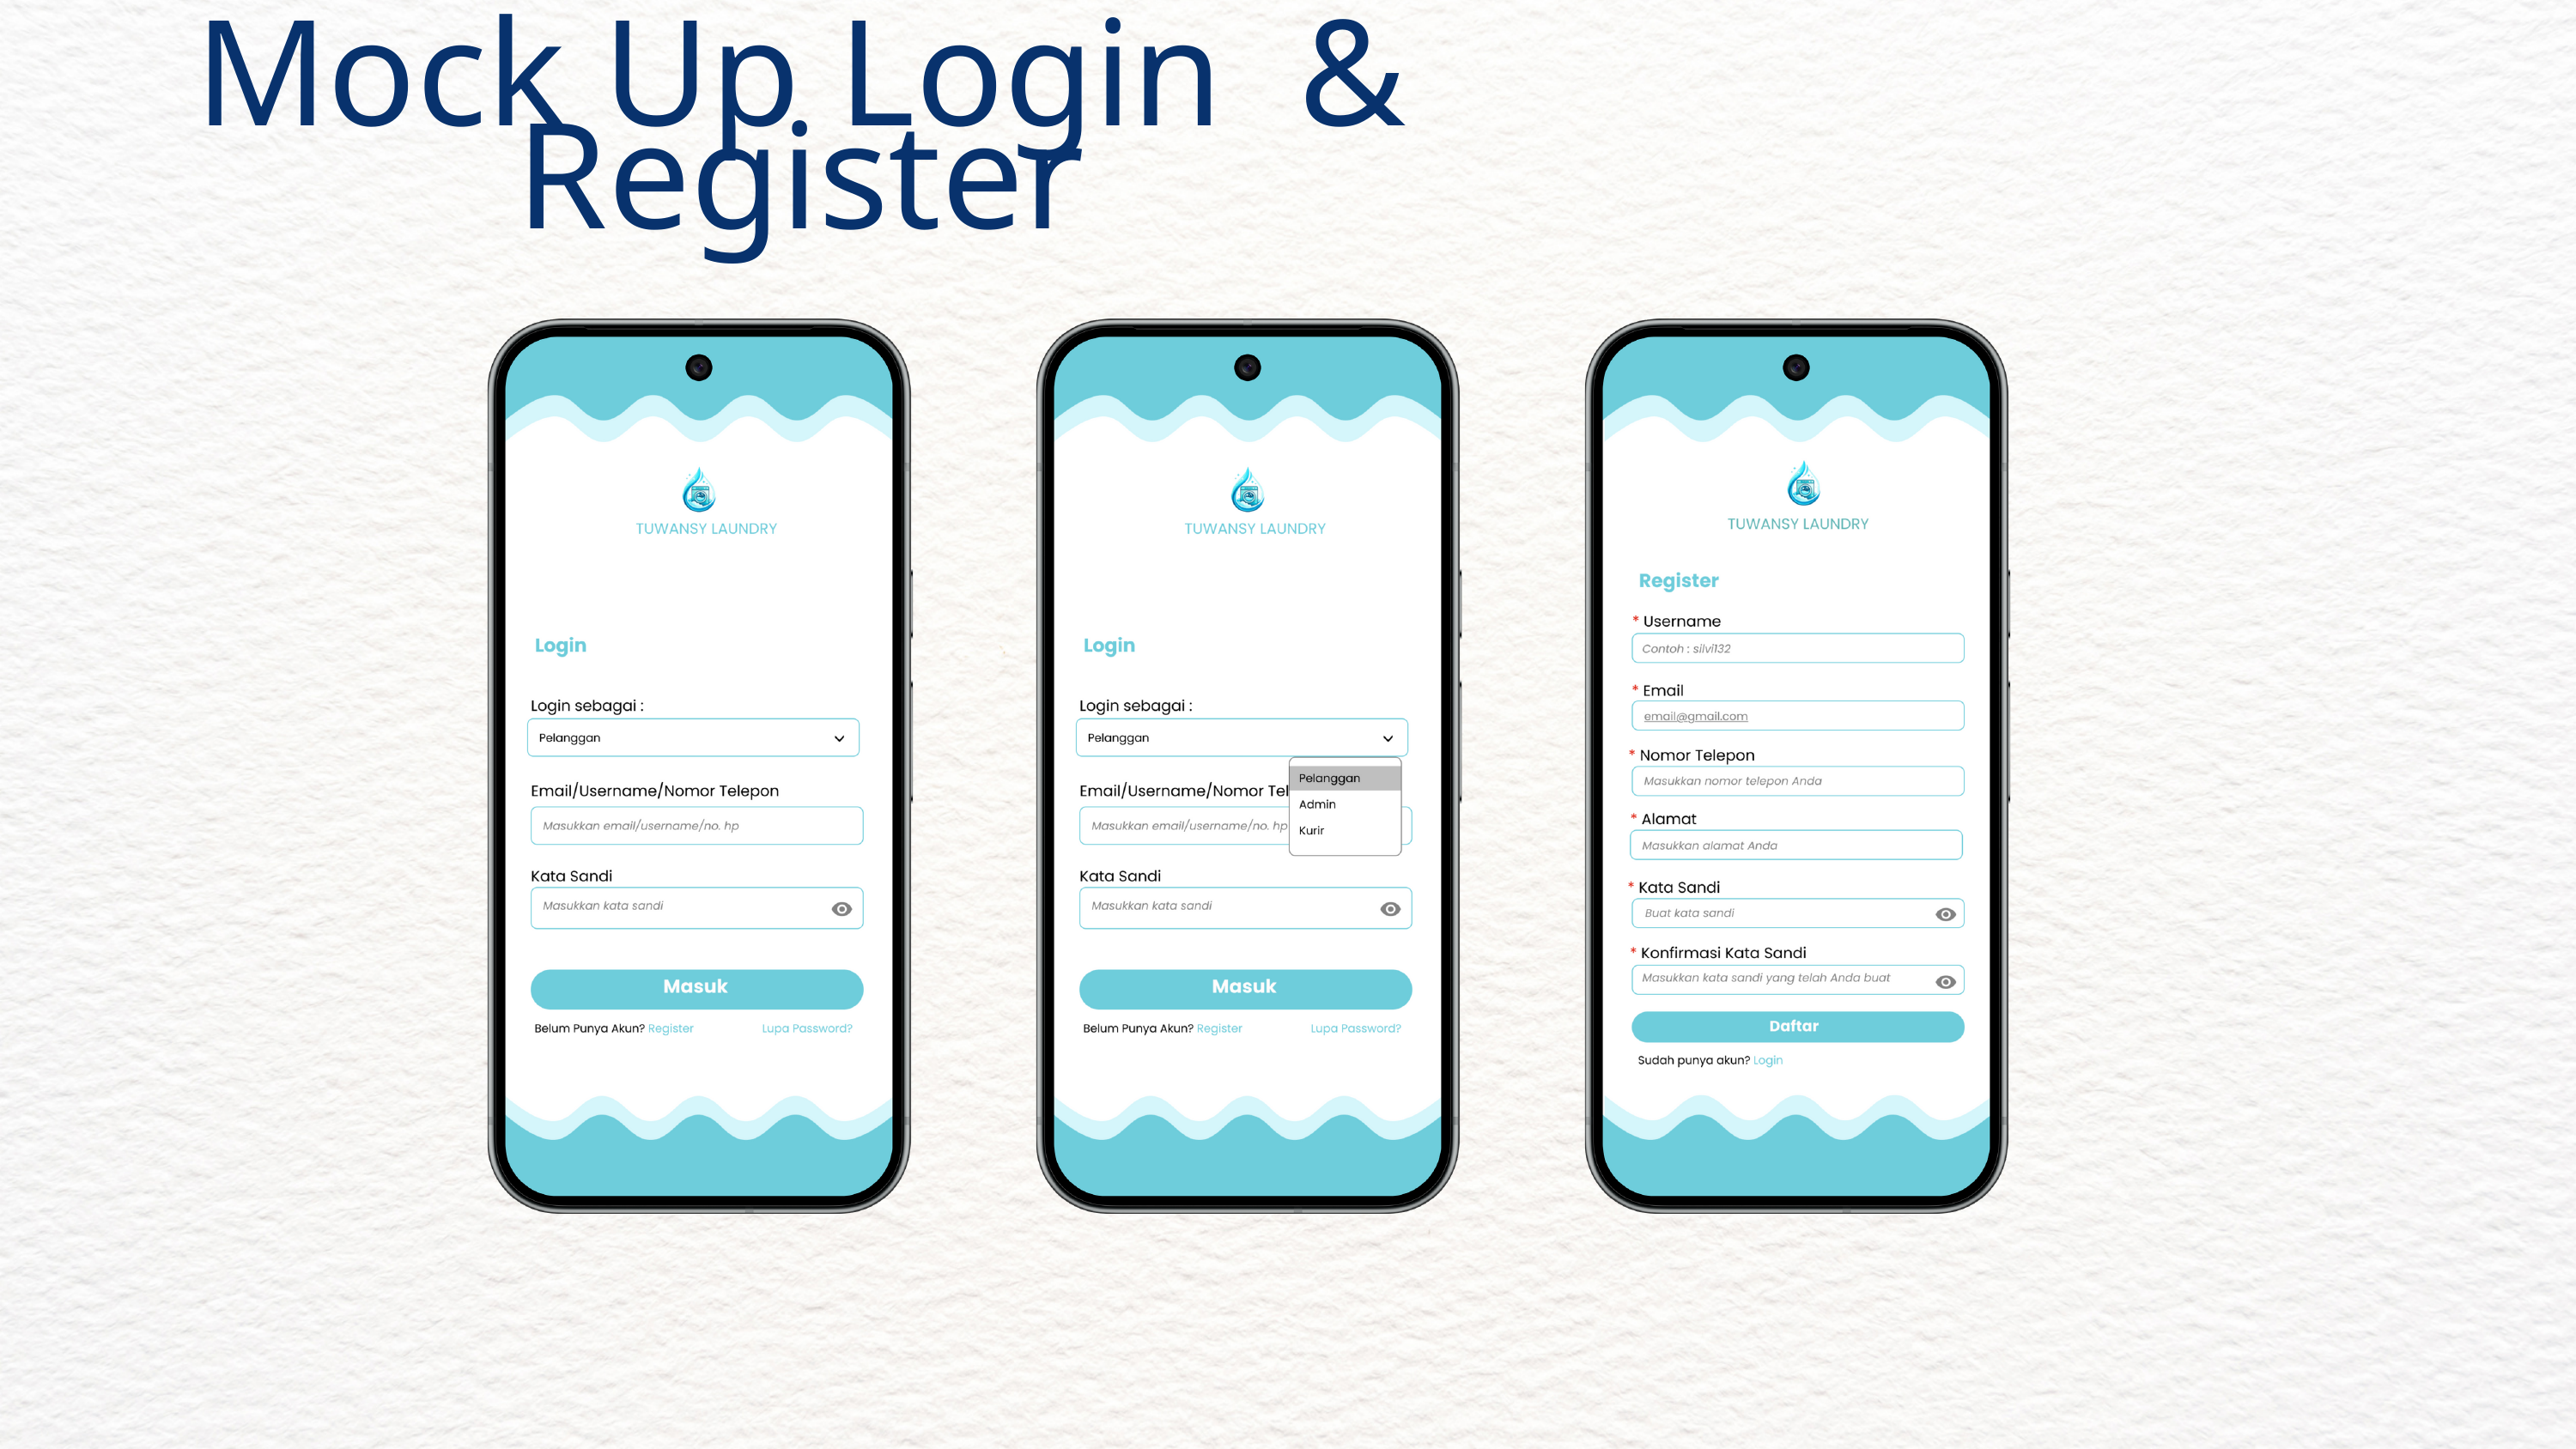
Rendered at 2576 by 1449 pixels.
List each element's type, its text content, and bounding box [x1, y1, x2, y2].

text_box [1036, 318, 1462, 1214]
text_box Mock Up Login & Register [0, 52, 1703, 258]
text_box [487, 318, 914, 1214]
text_box [0, 0, 2576, 1449]
text_box [1584, 318, 2011, 1214]
